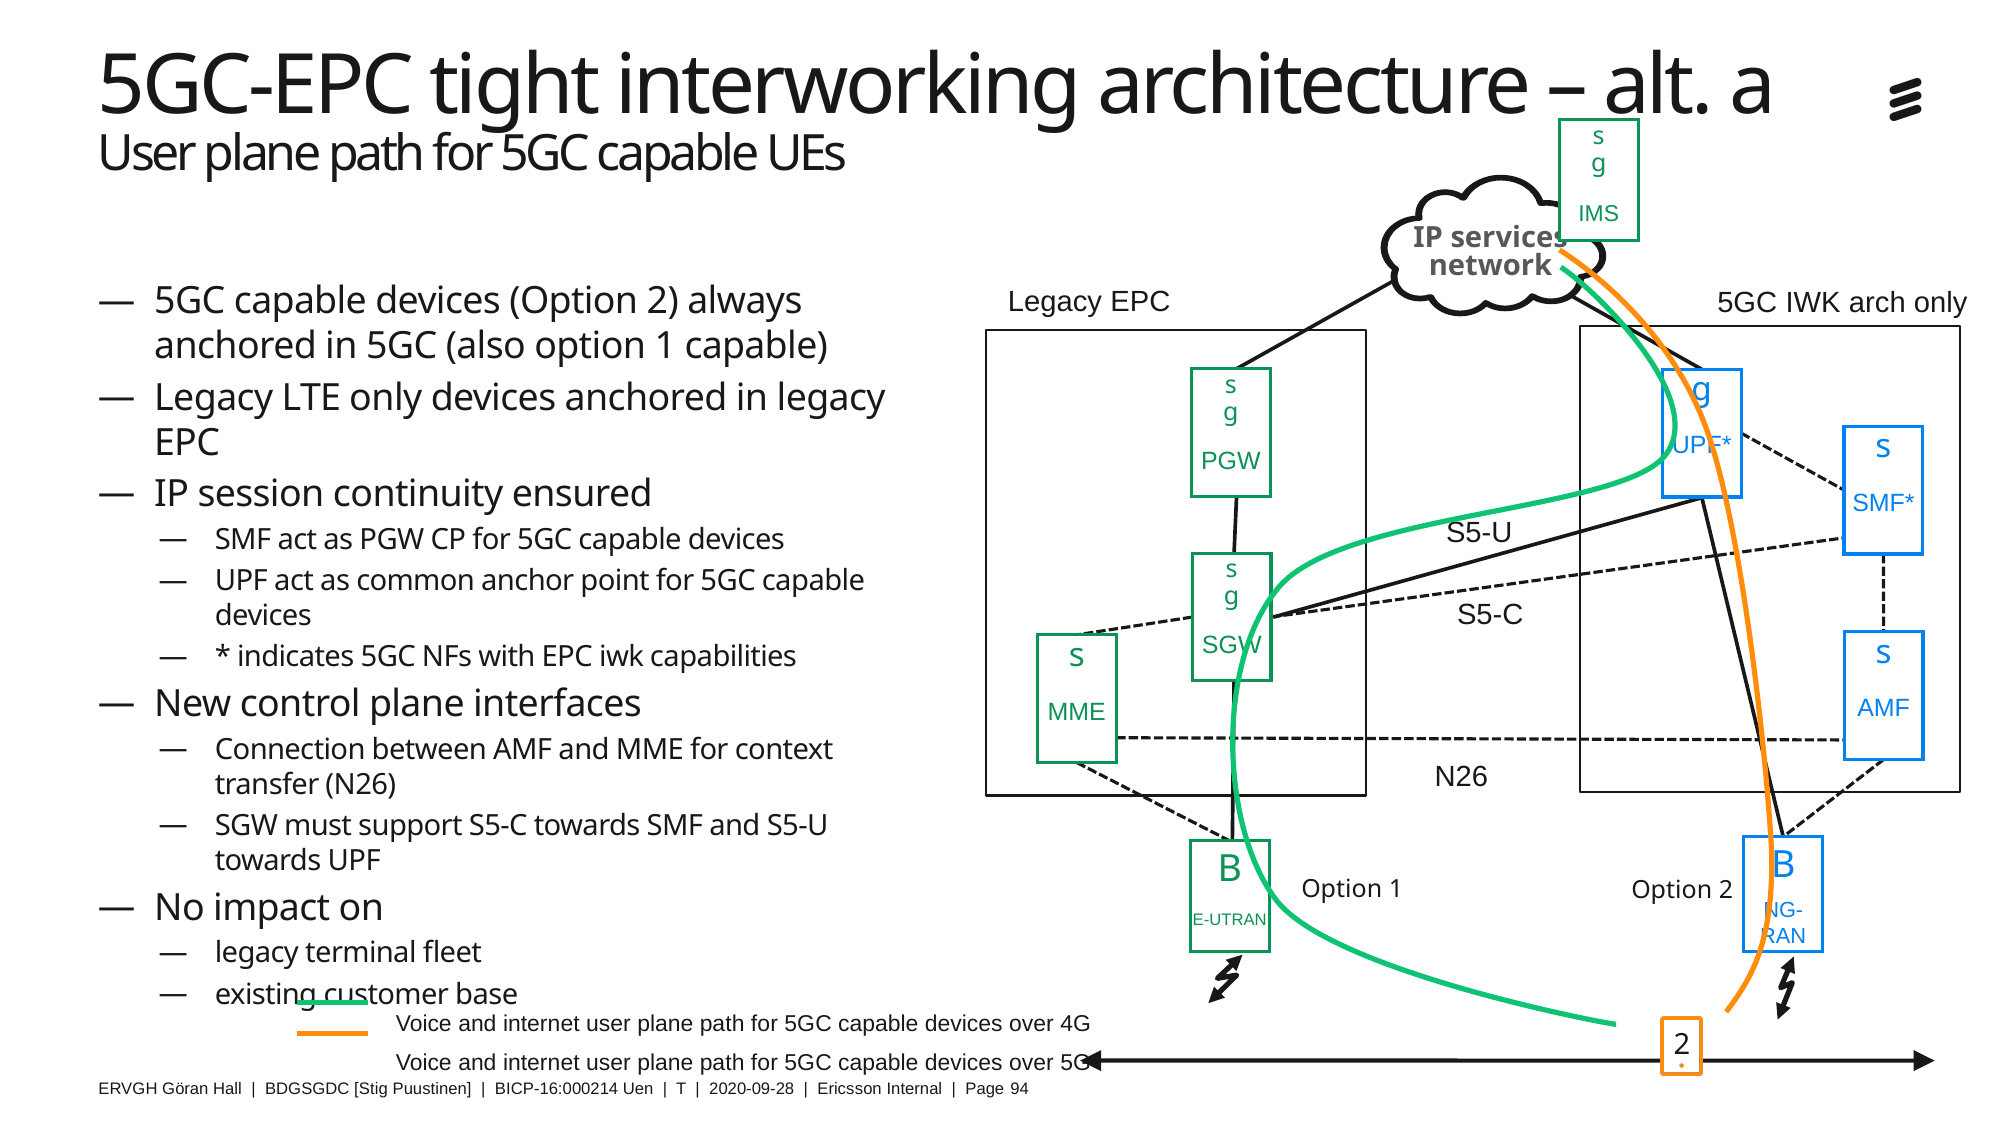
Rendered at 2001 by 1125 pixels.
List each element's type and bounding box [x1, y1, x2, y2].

text_box [1776, 956, 1795, 1020]
text_box [993, 274, 1186, 325]
text_box [296, 949, 803, 1032]
text_box [1208, 954, 1243, 1004]
list [85, 270, 944, 980]
title [85, 39, 1835, 218]
text_box [1080, 1015, 1935, 1079]
picture [1884, 78, 1927, 121]
text_box [986, 119, 1983, 1025]
